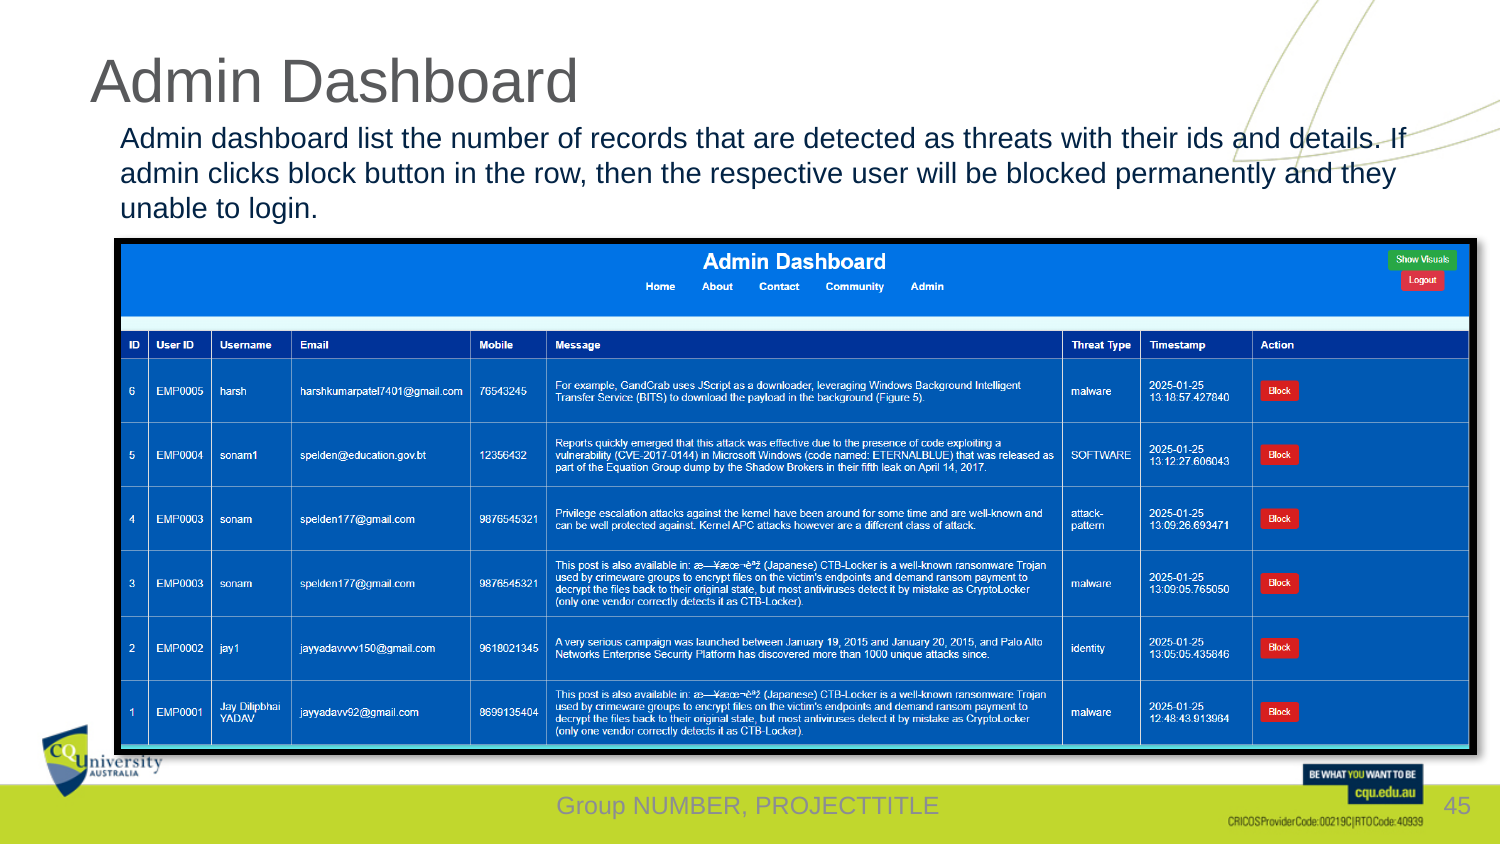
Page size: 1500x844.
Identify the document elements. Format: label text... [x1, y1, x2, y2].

slide_number 45 [1136, 782, 1487, 827]
text_box Admin dashboard list the number of records that are detected as threats with their ids and details. If admin clicks block button in the row, then the respective user will be blocked permanently and they unable to login. [105, 111, 1440, 232]
picture [0, 0, 1500, 844]
footer Group NUMBER, PROJECTTITLE [272, 782, 1136, 827]
title Admin Dashboard [75, 33, 1425, 123]
